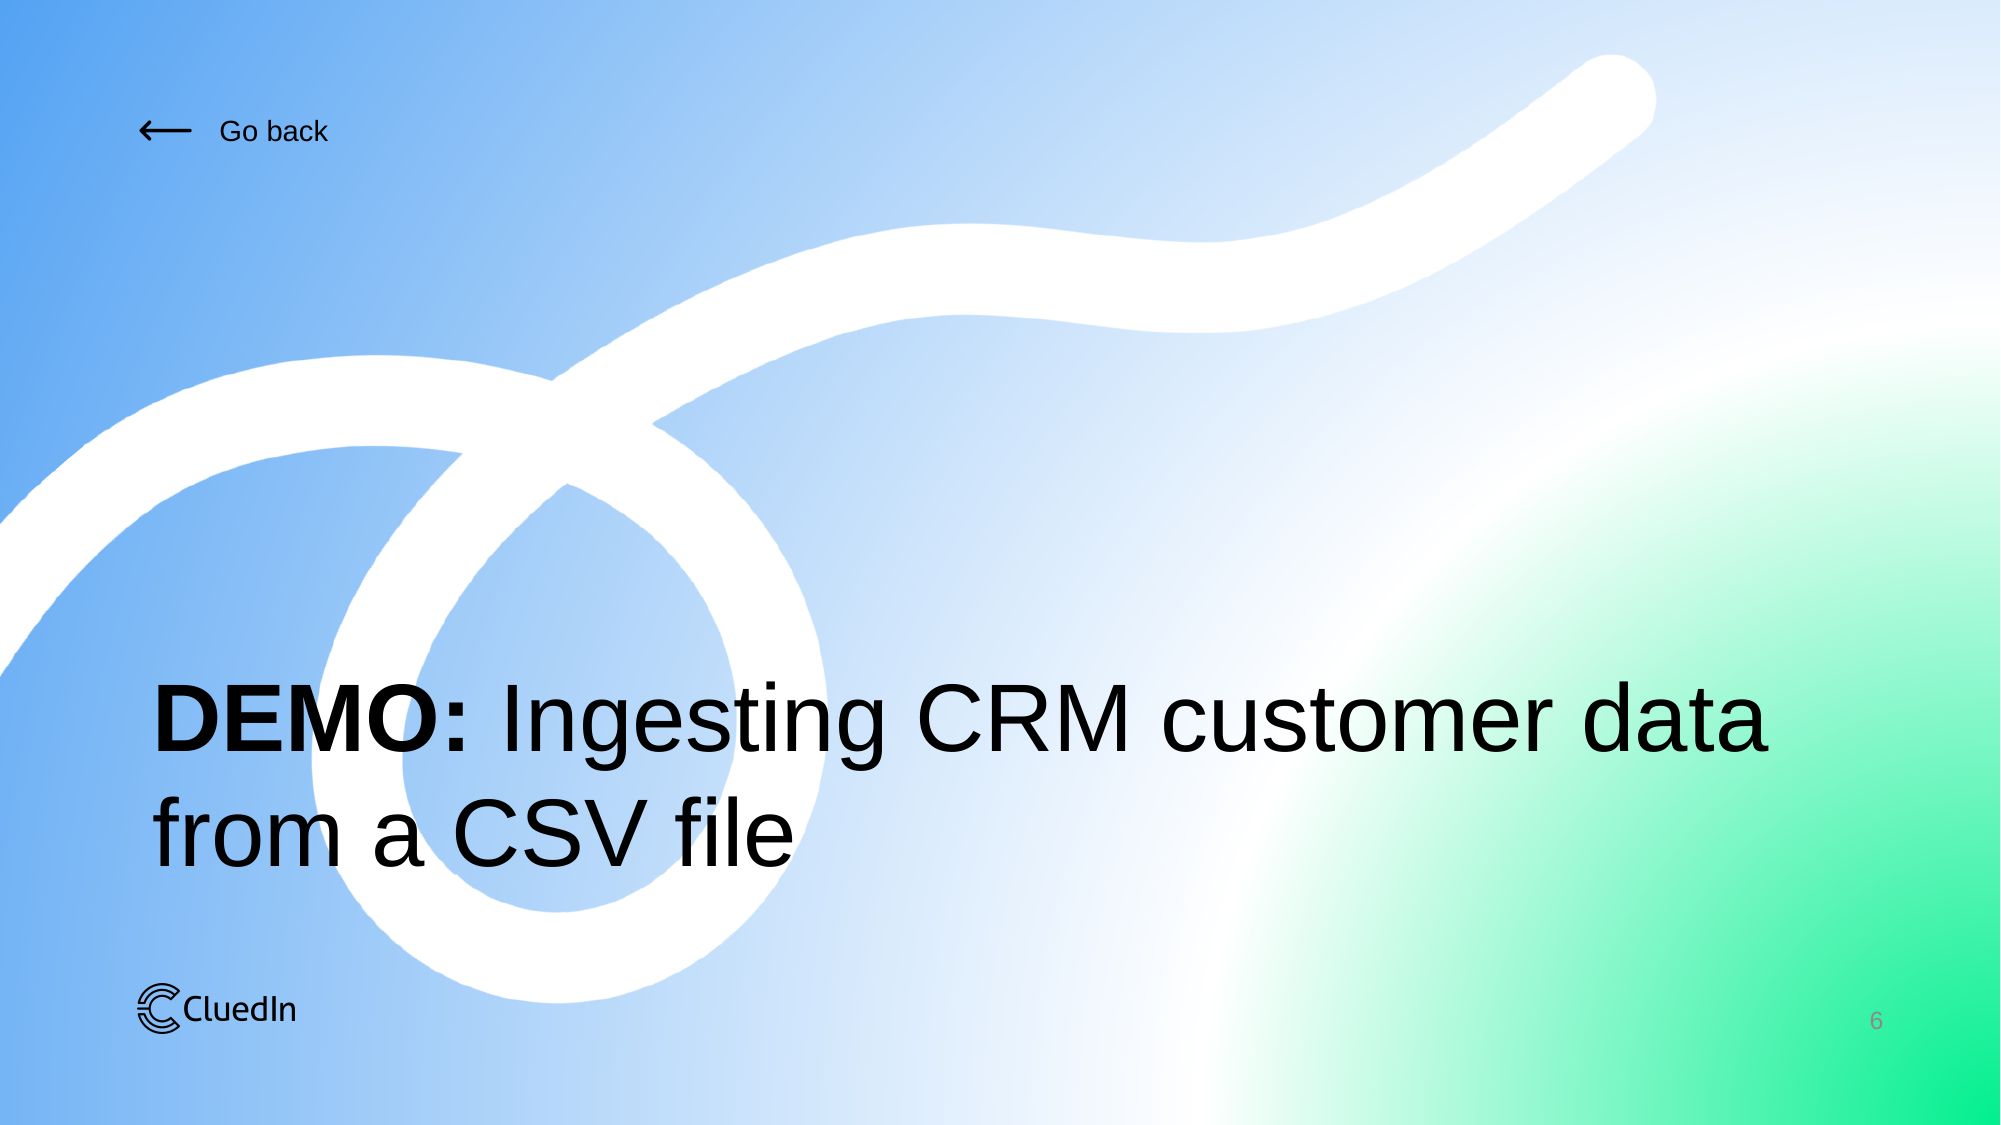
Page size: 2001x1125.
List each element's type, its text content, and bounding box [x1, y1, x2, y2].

list DEMO: Ingesting CRM customer data from a CSV file [137, 630, 1810, 911]
picture [0, 0, 2001, 1125]
slide_number 6 [1448, 989, 1899, 1050]
